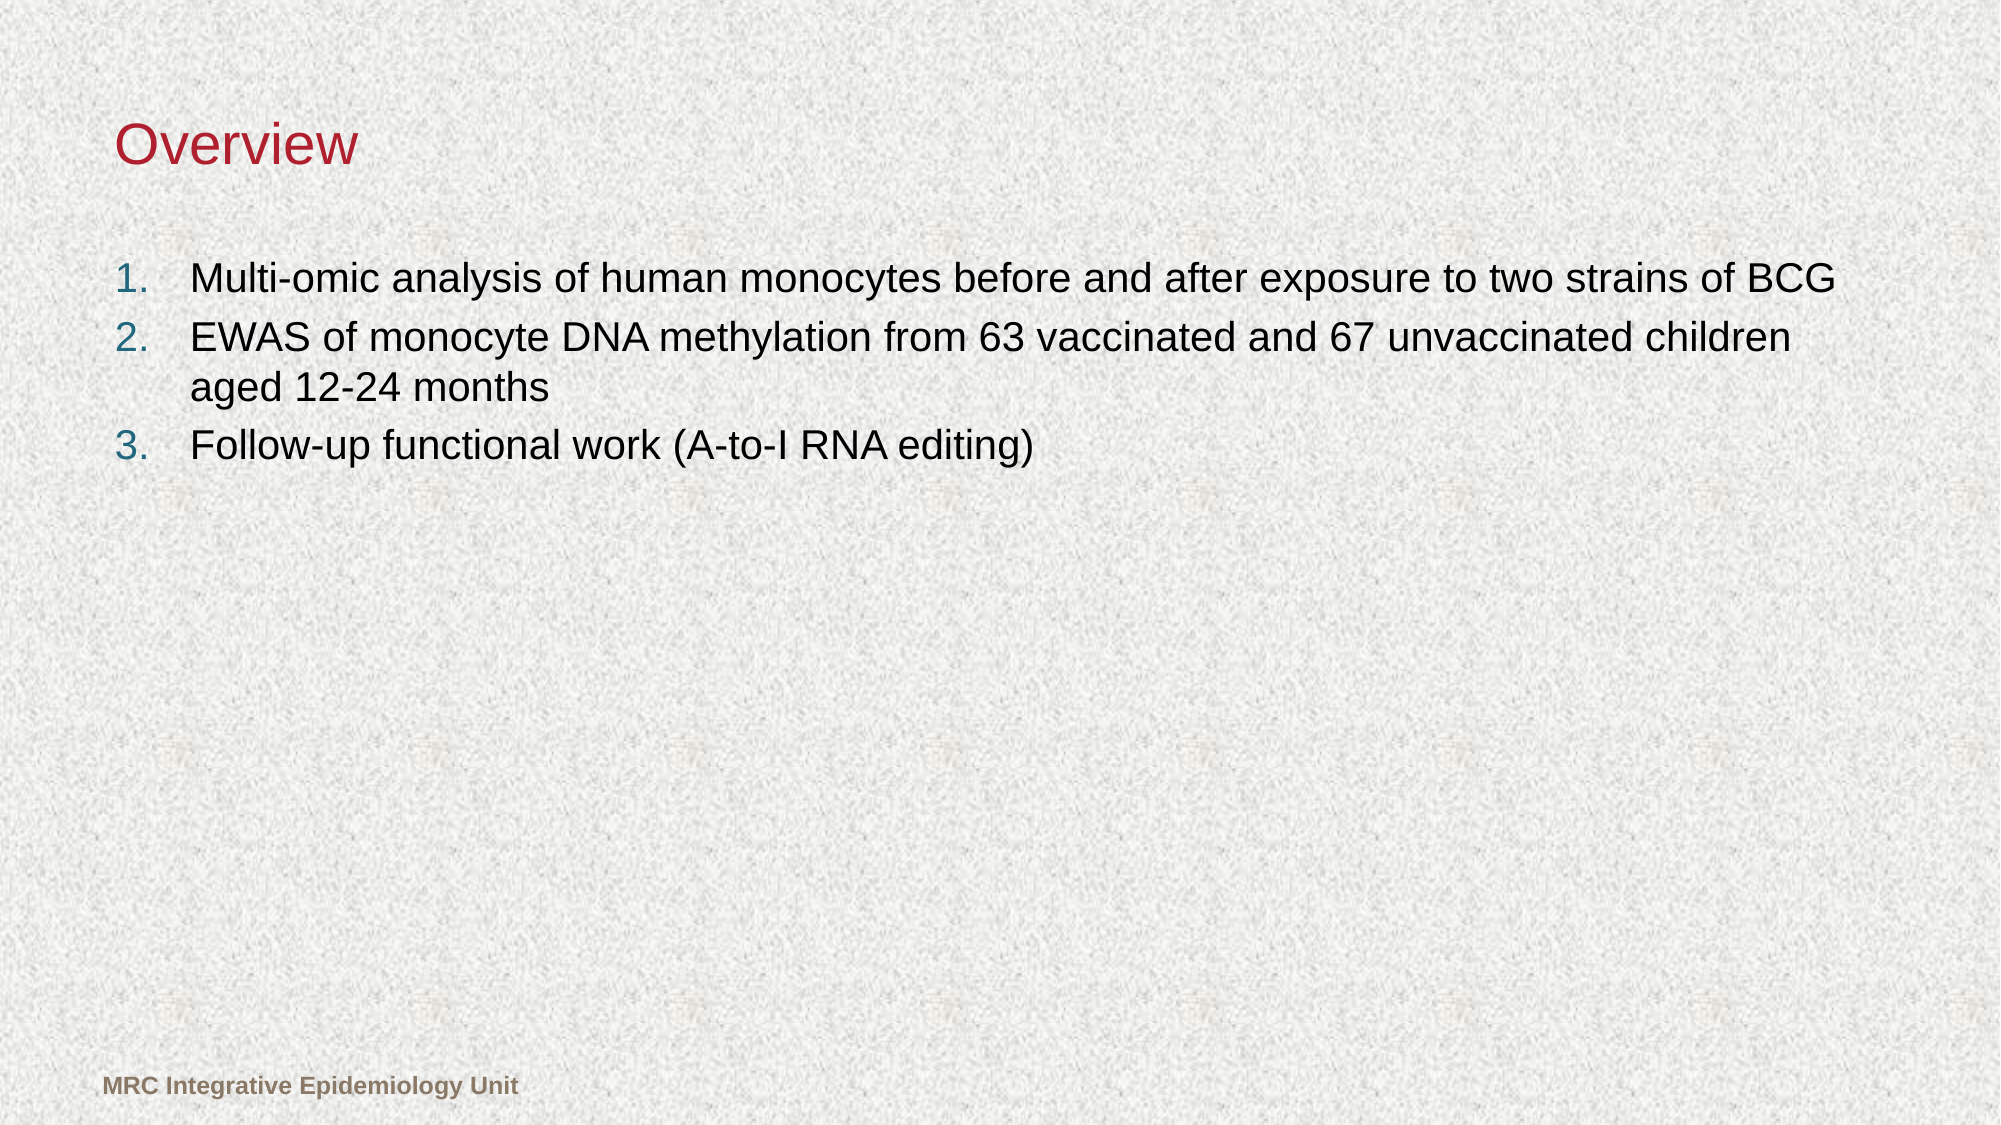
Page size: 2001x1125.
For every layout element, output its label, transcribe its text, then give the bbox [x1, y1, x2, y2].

list Multi-omic analysis of human monocytes before and after exposure to two strains of BCG EWAS of monocyte DNA methylation from 63 vaccinated and 67 unvaccinated children aged 12-24 months Follow-up functional work (A-to-I RNA editing) [99, 243, 1884, 1062]
title Overview [99, 74, 1884, 209]
